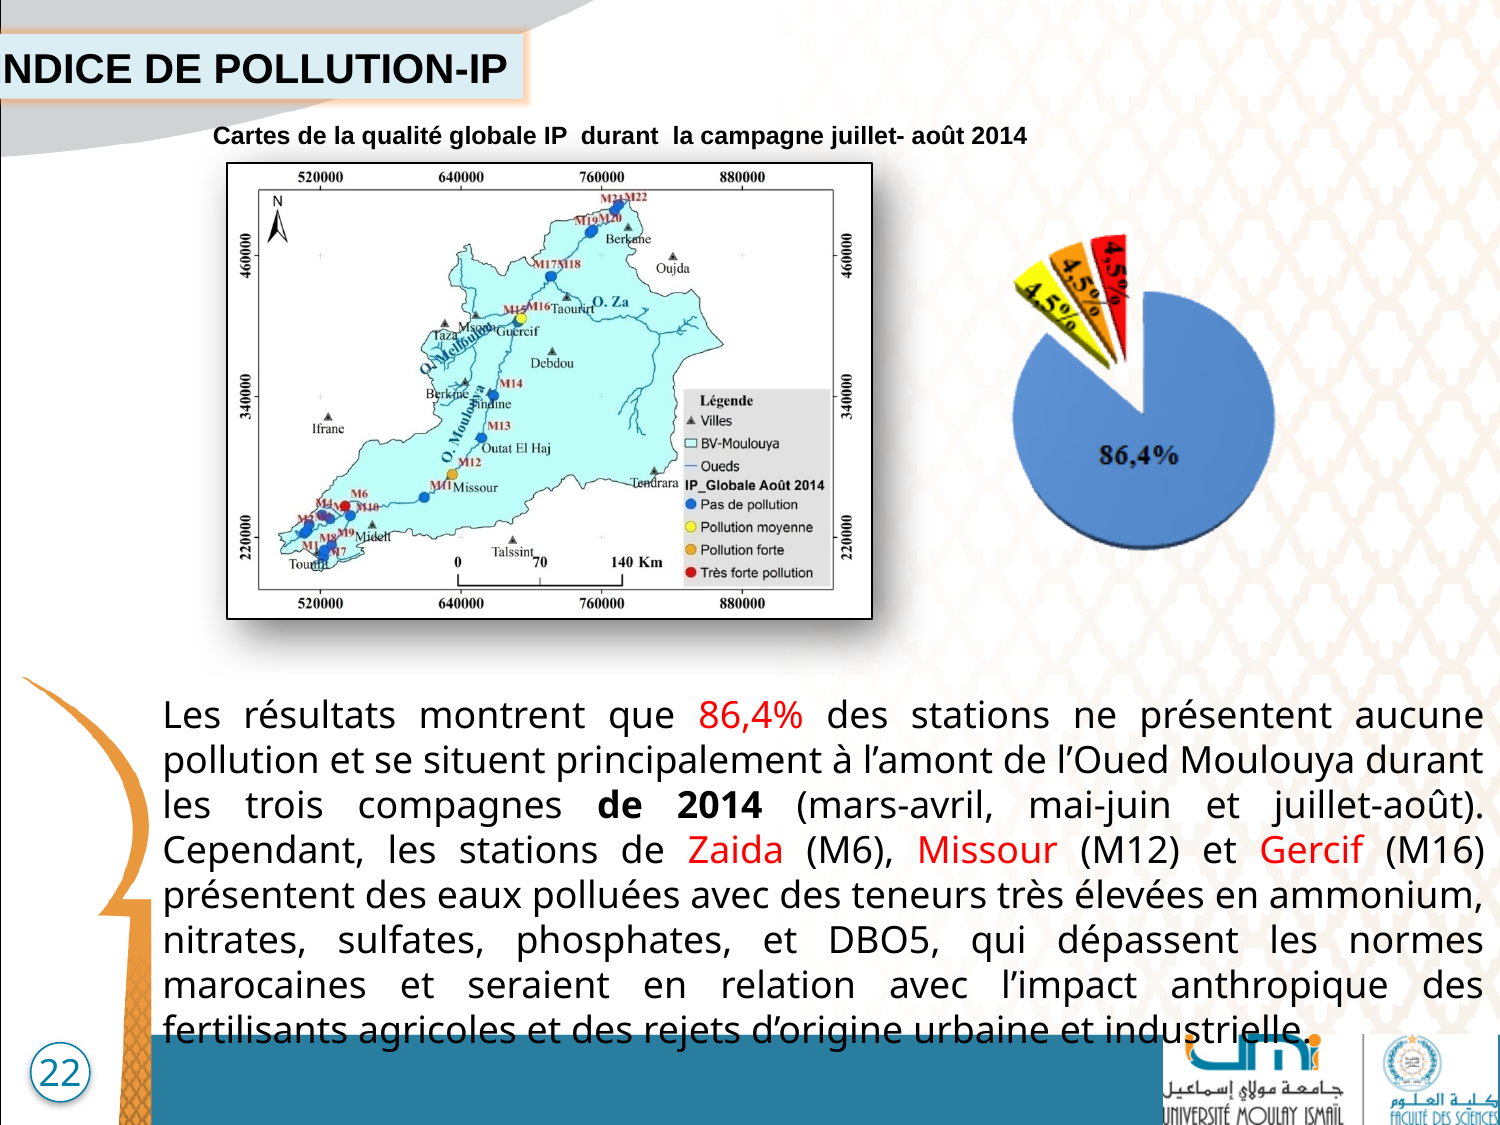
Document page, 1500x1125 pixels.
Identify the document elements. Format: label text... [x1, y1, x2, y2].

picture [0, 0, 1500, 1125]
picture [1243, 1034, 1249, 1067]
text_box Cartes de la qualité globale IP durant la campagne juillet- août 2014 [198, 111, 1045, 157]
text_box Indice de pollution-IP [0, 33, 523, 99]
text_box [21, 1041, 99, 1103]
text_box Les résultats montrent que 86,4% des stations ne présentent aucune pollution et se situent principalement à l’amont de l’Oued Moulouya durant les trois compagnes de 2014 (mars-avril, mai-juin et juillet-août). Cependant, les stations de Zaida (M6), Missour (M12) et Gercif (M16) présentent des eaux polluées avec des teneurs très élevées en ammonium, nitrates, sulfates, phosphates, et DBO5, qui dépassent les normes marocaines et seraient en relation avec l’impact anthropique des fertilisants agricoles et des rejets d’origine urbaine et industrielle. [147, 683, 1500, 1058]
